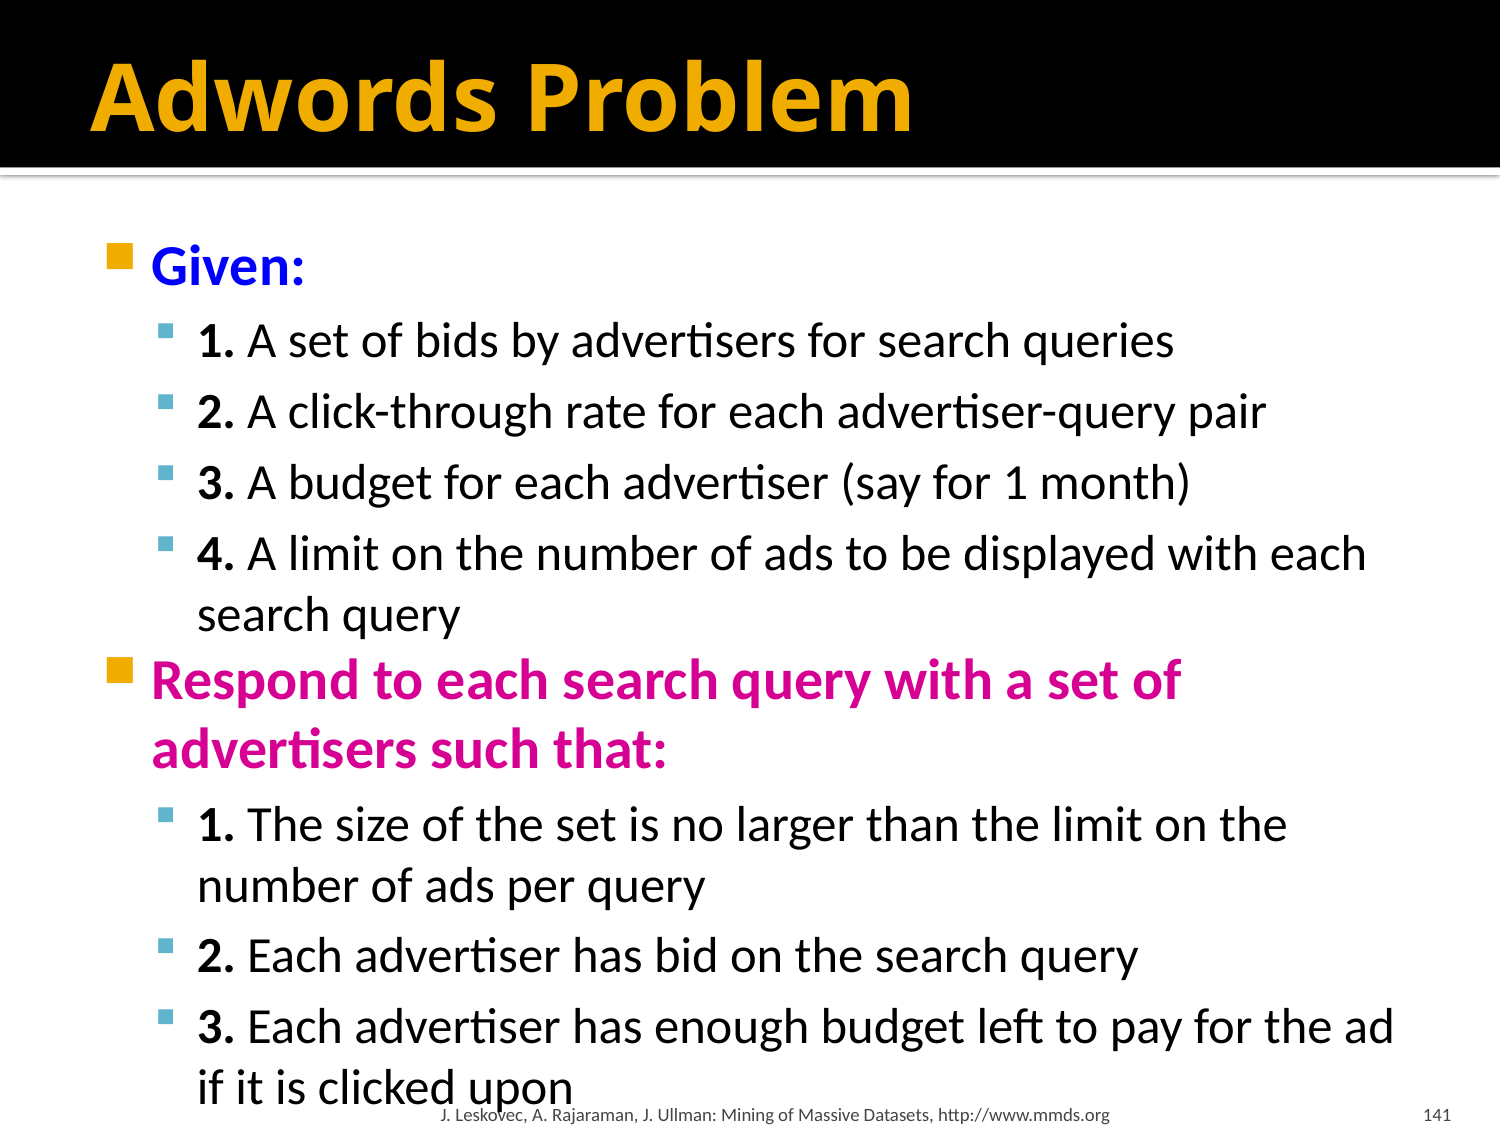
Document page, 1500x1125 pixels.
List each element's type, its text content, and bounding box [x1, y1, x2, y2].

footer J. Leskovec, A. Rajaraman, J. Ullman: Mining of Massive Datasets, http://www.mmds.org [433, 1080, 1337, 1125]
list Given: 1. A set of bids by advertisers for search queries 2. A click-through rate for each advertiser-query pair 3. A budget for each advertiser (say for 1 month) 4. A limit on the number of ads to be displayed with each search query Respond to each search query with a set of advertisers such that: 1. The size of the set is no larger than the limit on the number of ads per query 2. Each advertiser has bid on the search query 3. Each advertiser has enough budget left to pay for the ad if it is clicked upon [75, 212, 1425, 1125]
title Adwords Problem [75, 12, 1425, 175]
slide_number 141 [1345, 1080, 1467, 1125]
